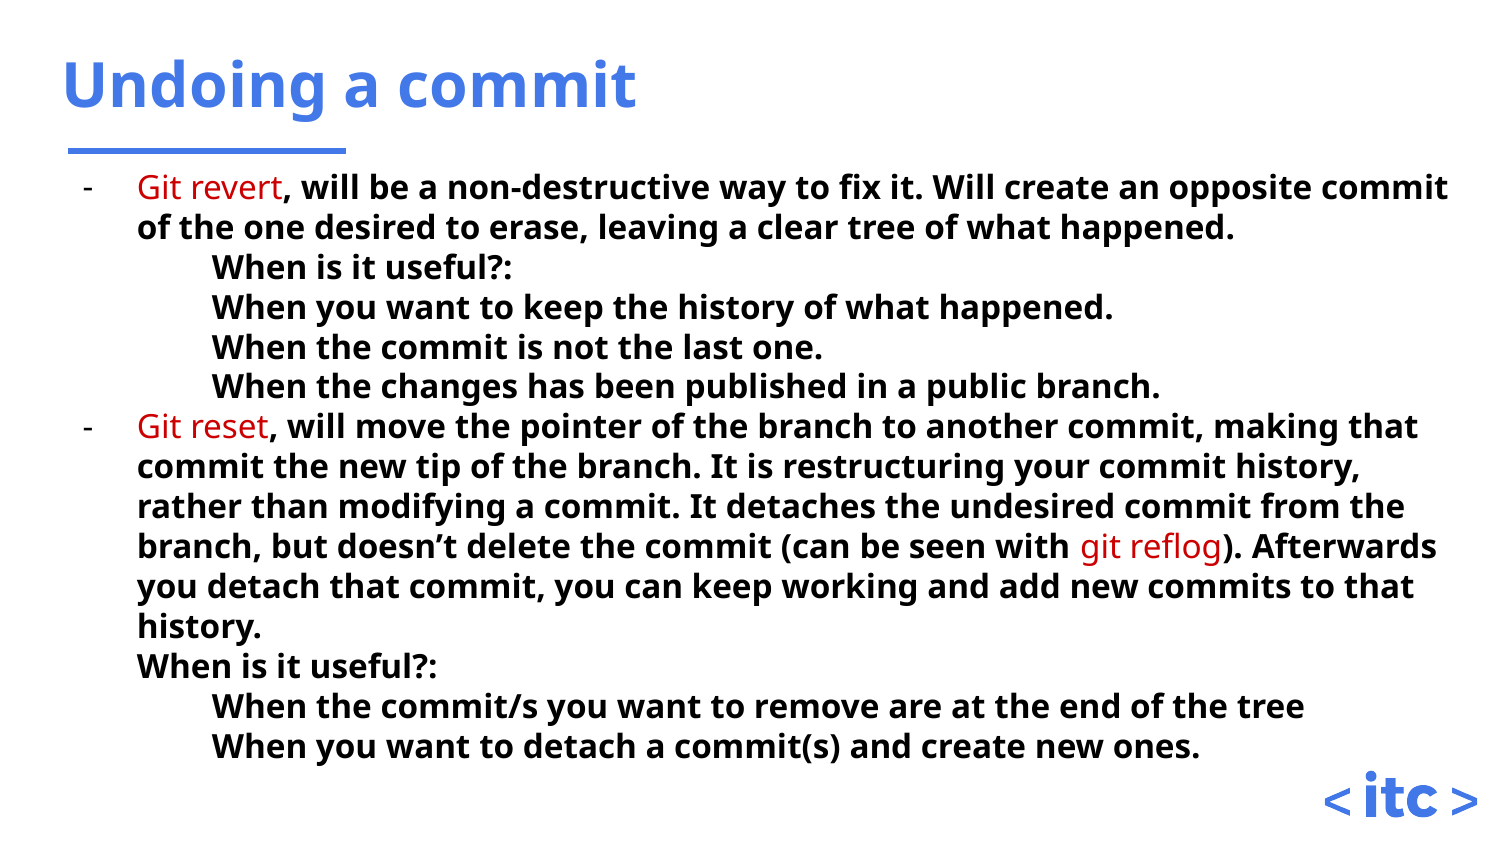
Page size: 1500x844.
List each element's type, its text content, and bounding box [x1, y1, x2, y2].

picture [1316, 759, 1485, 828]
text_box Undoing a commit [46, 37, 1485, 135]
text_box Git revert, will be a non-destructive way to fix it. Will create an opposite commit of the one desired to erase, leaving a clear tree of what happened. When is it useful?: When you want to keep the history of what happened. When the commit is not the last one. When the changes has been published in a public branch. Git reset, will move the pointer of the branch to another commit, making that commit the new tip of the branch. It is restructuring your commit history, rather than modifying a commit. It detaches the undesired commit from the branch, but doesn’t delete the commit (can be seen with git reflog). Afterwards you detach that commit, you can keep working and add new commits to that history. When is it useful?: When the commit/s you want to remove are at the end of the tree When you want to detach a commit(s) and create new ones. [46, 151, 1470, 821]
